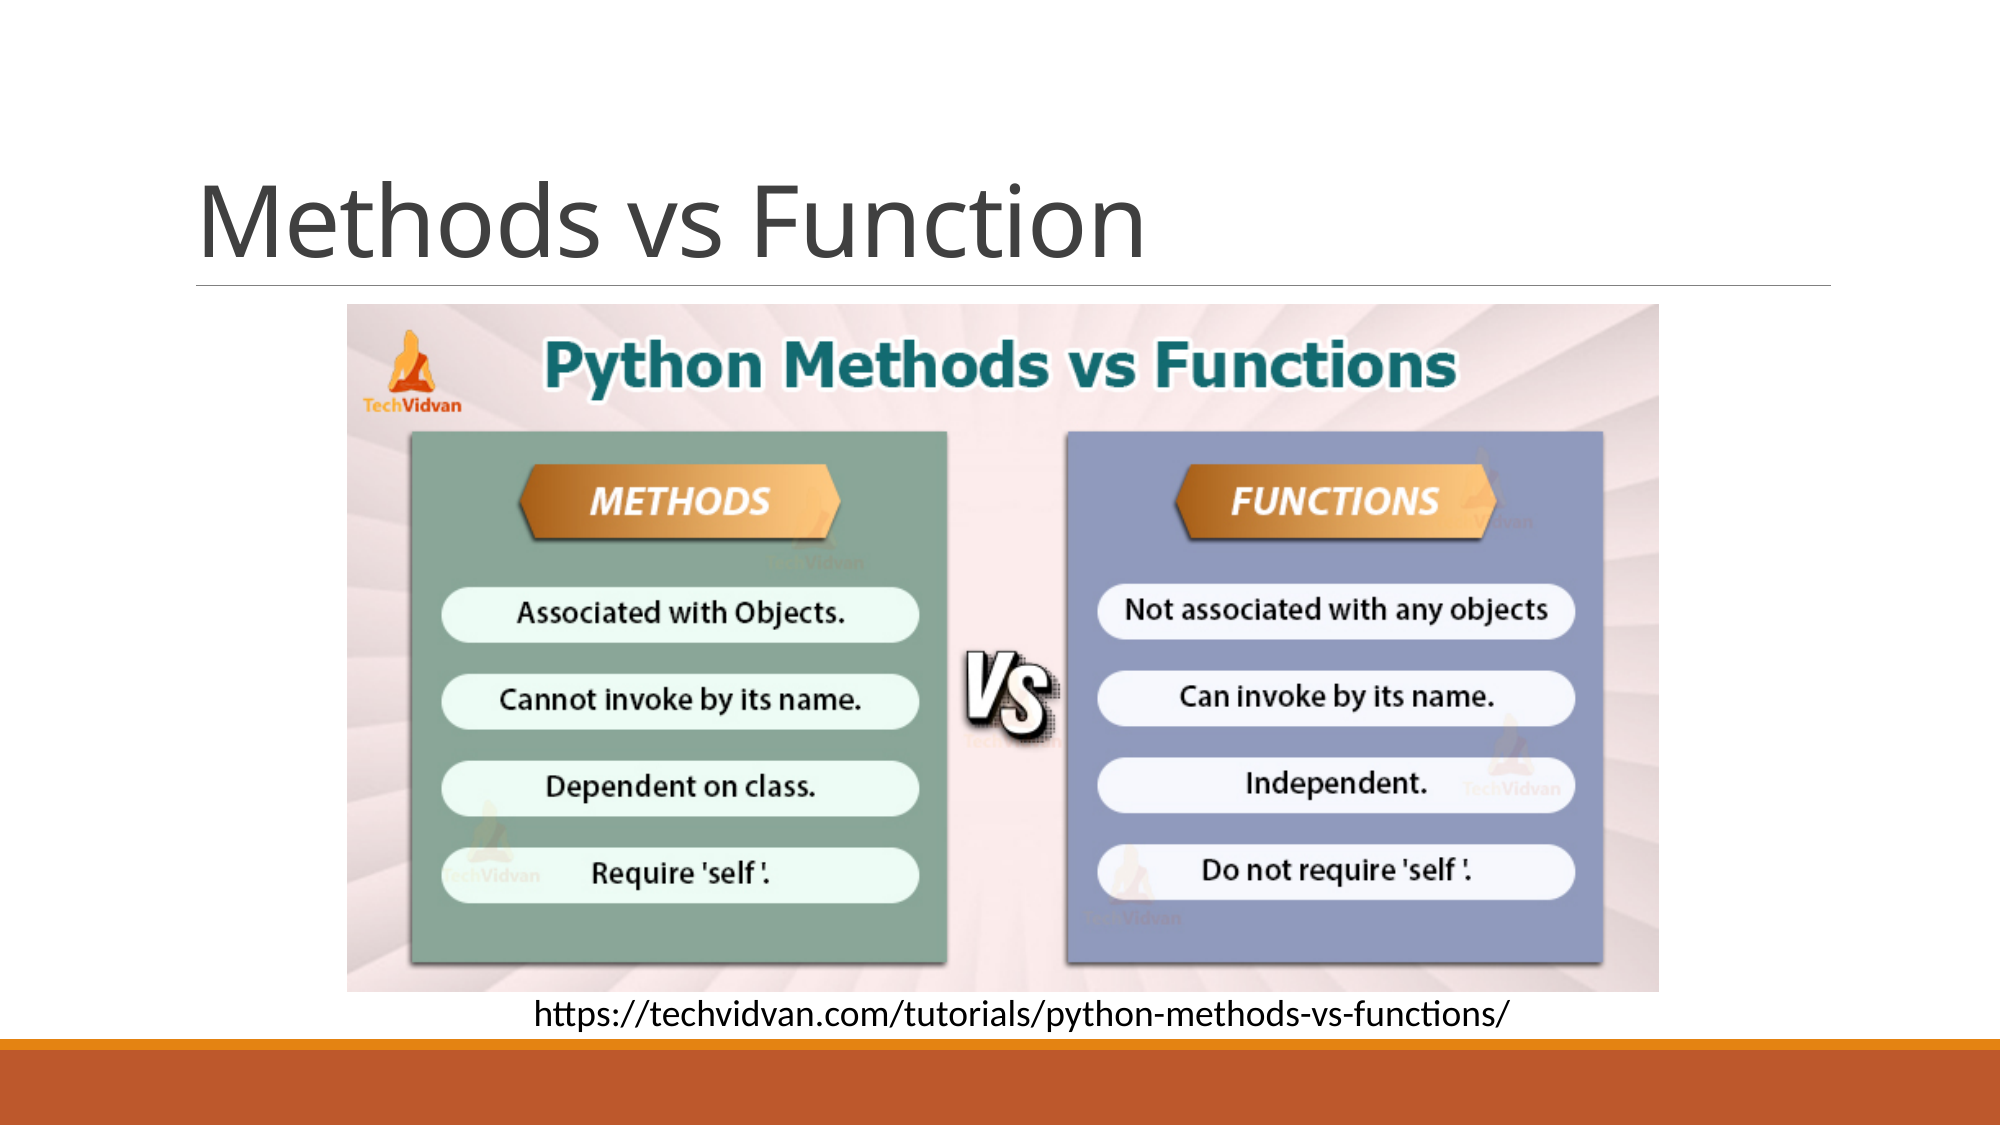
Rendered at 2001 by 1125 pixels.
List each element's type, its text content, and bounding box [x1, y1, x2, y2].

text_box https://techvidvan.com/tutorials/python-methods-vs-functions/ [518, 981, 1685, 1042]
title Methods vs Function [180, 47, 1830, 285]
picture [347, 304, 1659, 992]
